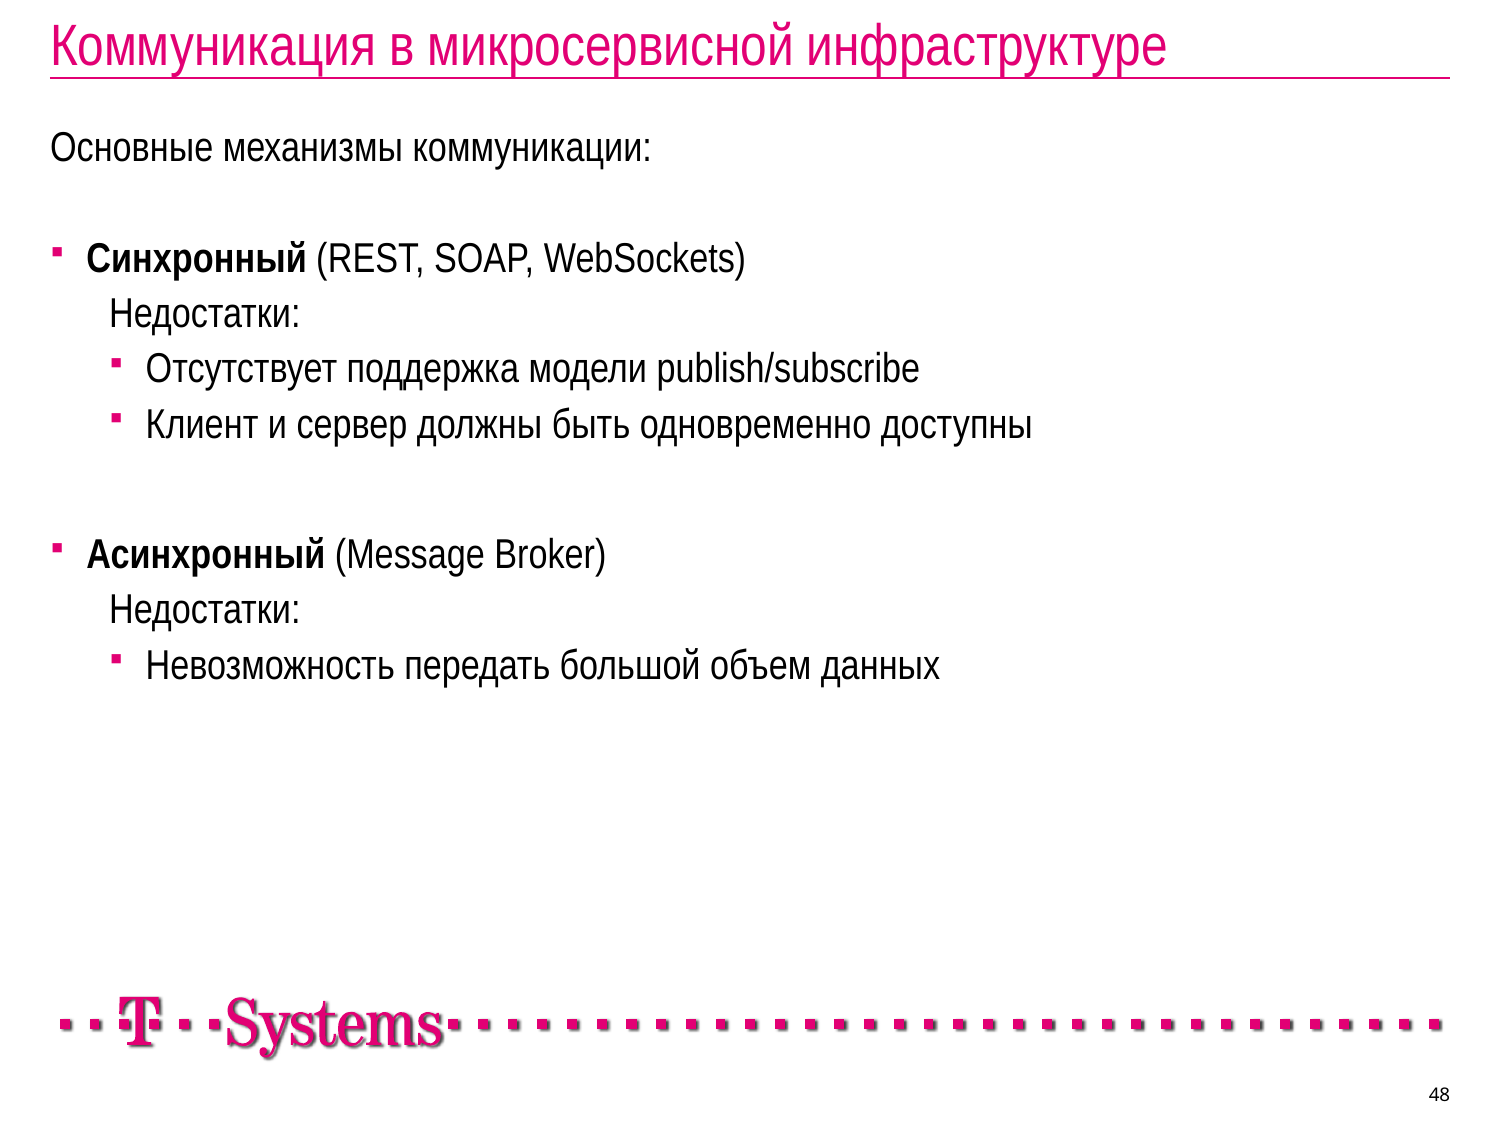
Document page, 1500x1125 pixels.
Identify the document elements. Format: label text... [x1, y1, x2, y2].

title Коммуникация в микросервисной инфраструктуре [50, 14, 1450, 91]
slide_number 48 [1361, 1082, 1451, 1107]
list Основные механизмы коммуникации: Синхронный (REST, SOAP, WebSockets) Недостатки: Отсутствует поддержка модели publish/subscribe Клиент и сервер должны быть одновременно доступны Асинхронный (Message Broker) Недостатки: Невозможность передать большой объем данных [50, 125, 1450, 988]
